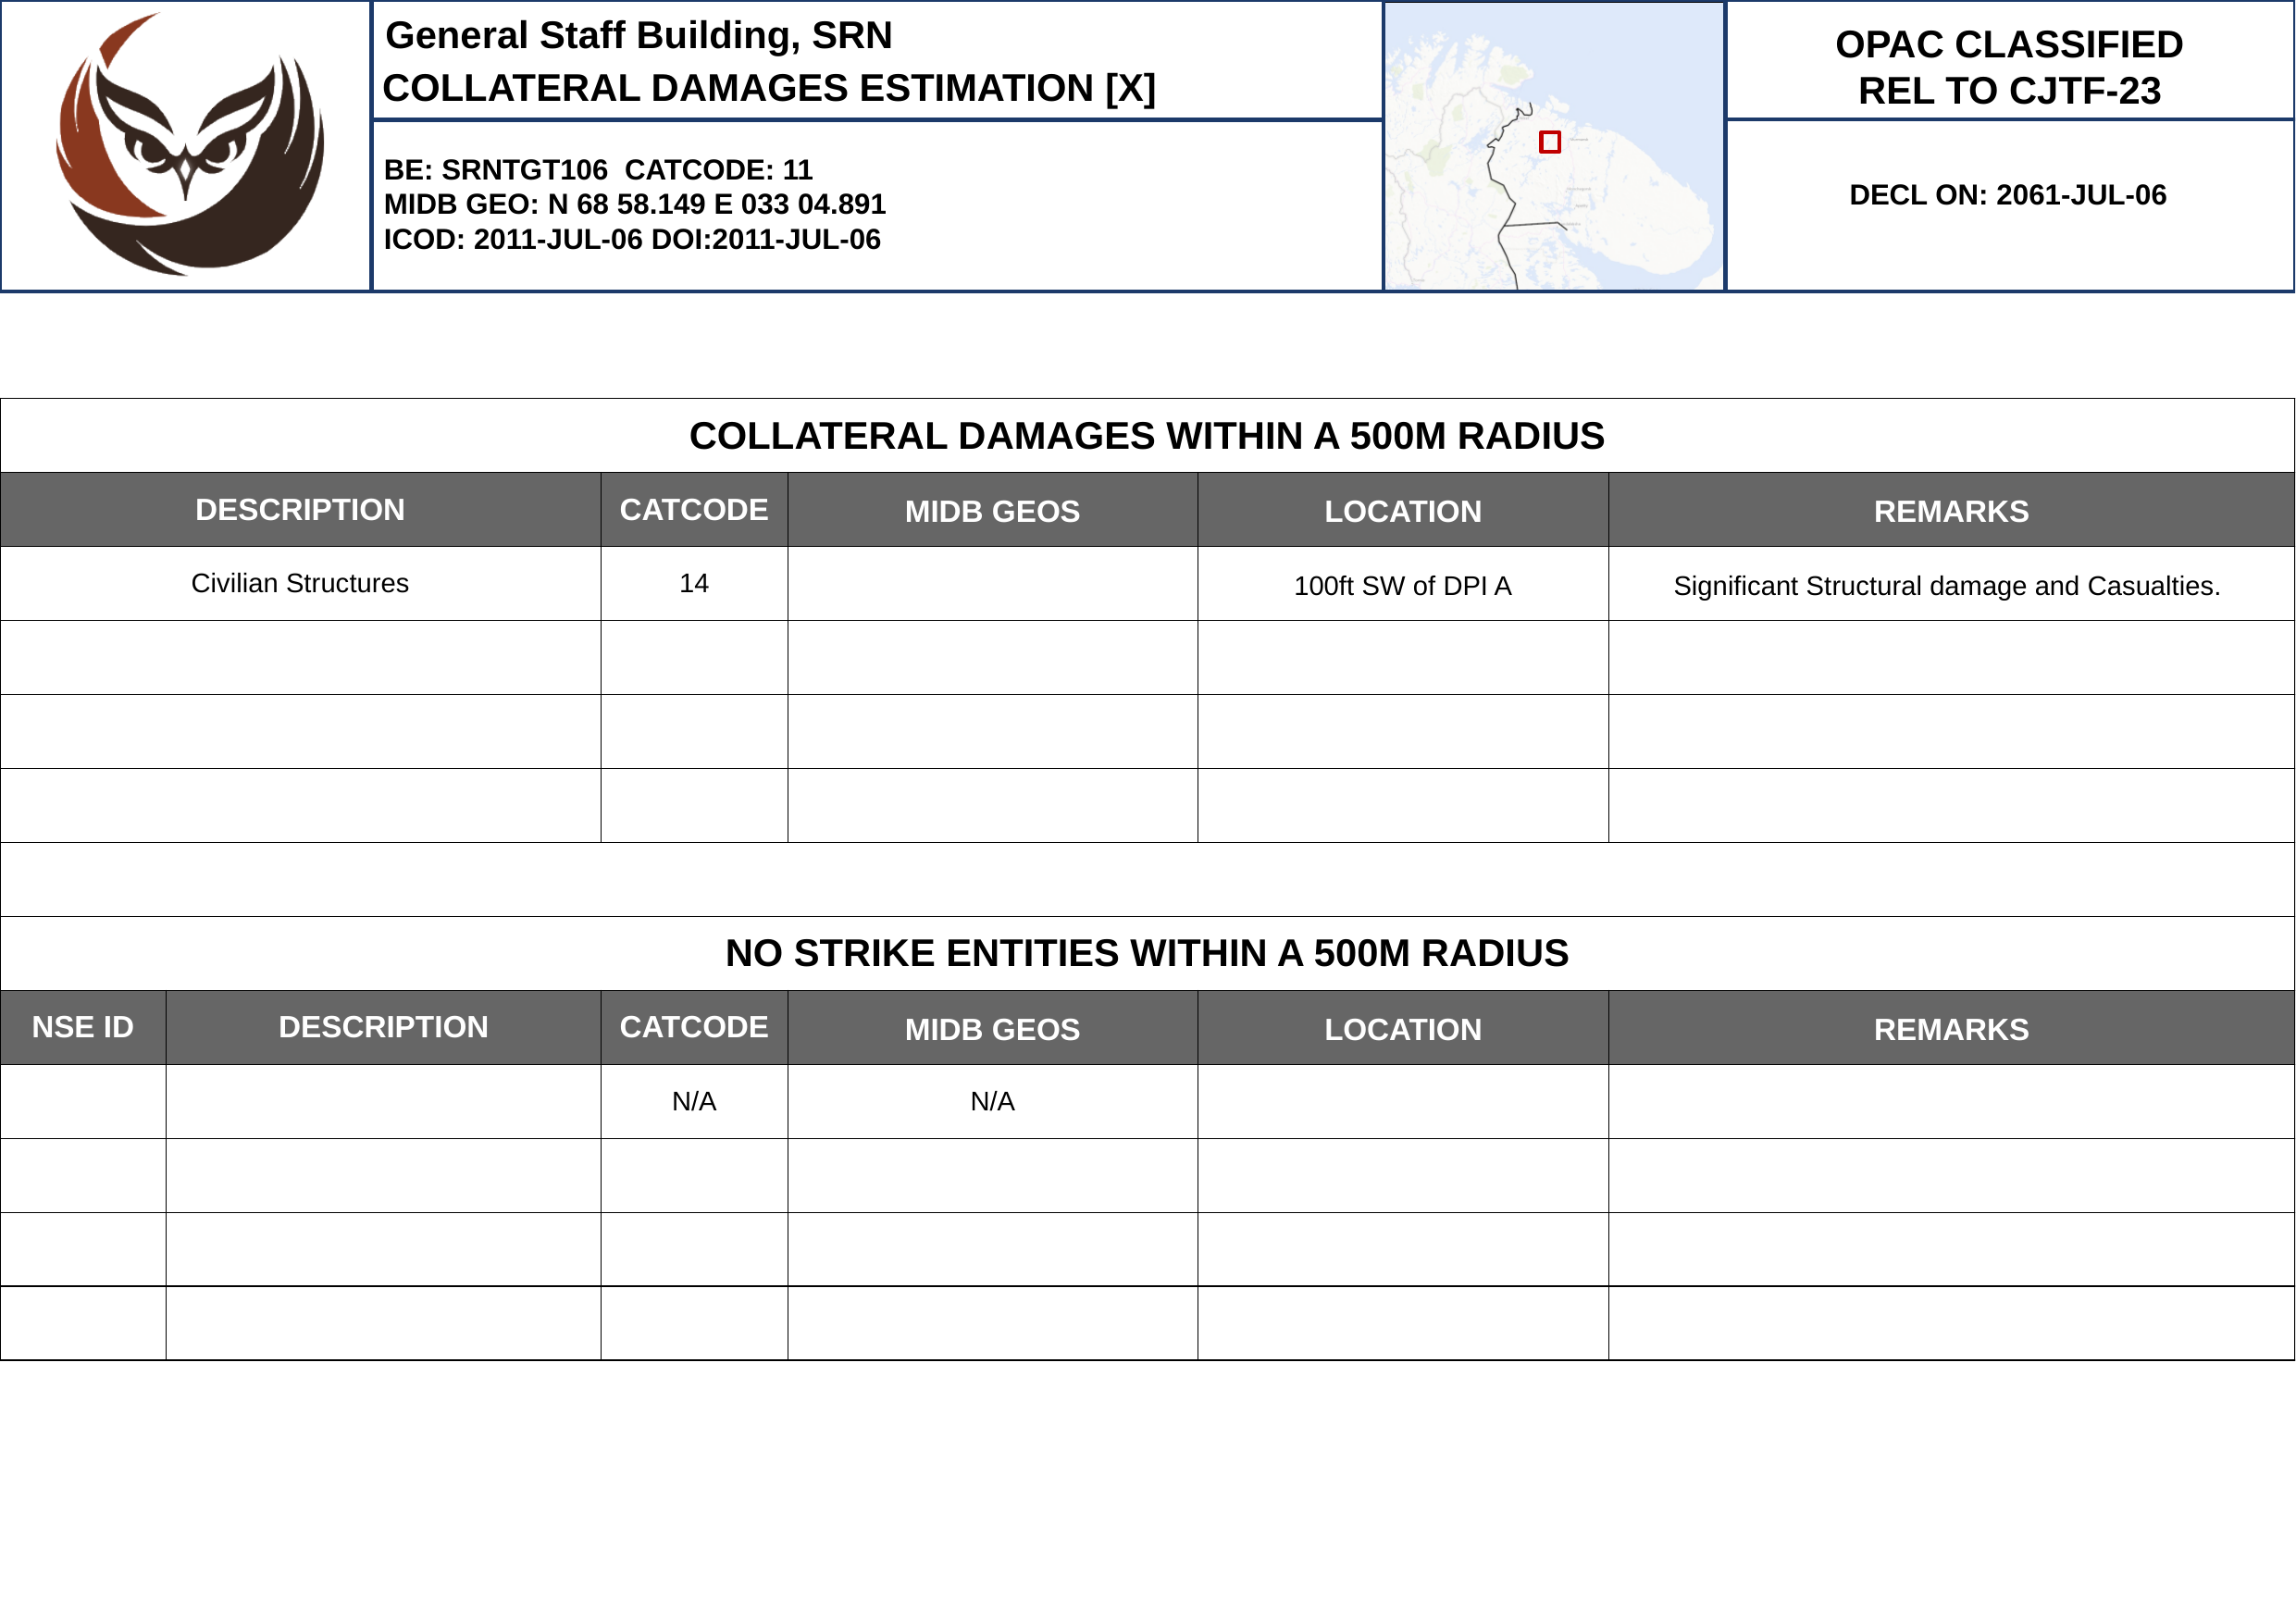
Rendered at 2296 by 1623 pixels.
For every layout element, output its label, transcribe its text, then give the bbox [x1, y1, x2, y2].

table_cell N/A [602, 1065, 788, 1138]
table_cell REMARKS [1609, 473, 2294, 546]
table_cell [788, 695, 1198, 768]
table_cell [1198, 1287, 1608, 1359]
table_cell [1609, 1139, 2294, 1212]
table_header COLLATERAL DAMAGES WITHIN A 500M RADIUS [1, 399, 2294, 472]
table_cell CATCODE [602, 991, 788, 1064]
table_cell [1, 1287, 166, 1359]
table_cell [788, 1139, 1198, 1212]
table_cell [1609, 621, 2294, 694]
table_cell [1, 1213, 166, 1285]
table_cell [167, 1213, 601, 1285]
table_cell [602, 1139, 788, 1212]
table_cell [602, 695, 788, 768]
table_cell MIDB GEOS [788, 991, 1198, 1064]
table_cell [602, 1213, 788, 1285]
table_cell [167, 1139, 601, 1212]
table_cell [602, 769, 788, 842]
table_cell [1198, 1139, 1608, 1212]
table_cell DESCRIPTION [1, 473, 601, 546]
table_cell [1198, 1065, 1608, 1138]
table_cell [1198, 769, 1608, 842]
table_cell [167, 1287, 601, 1359]
table_cell DESCRIPTION [167, 991, 601, 1064]
table_cell [1609, 769, 2294, 842]
table_cell MIDB GEOS [788, 473, 1198, 546]
table_cell [1, 695, 601, 768]
table_cell N/A [788, 1065, 1198, 1138]
table_cell REMARKS [1609, 991, 2294, 1064]
table_cell [1, 769, 601, 842]
table_cell Civilian Structures [1, 547, 601, 620]
table_cell [788, 547, 1198, 620]
table_cell [1609, 1287, 2294, 1359]
table_cell [1198, 1213, 1608, 1285]
table_cell [1609, 695, 2294, 768]
table_cell [1609, 1213, 2294, 1285]
table_cell LOCATION [1198, 991, 1608, 1064]
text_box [0, 0, 2296, 302]
table_cell 14 [602, 547, 788, 620]
table_cell [1198, 695, 1608, 768]
table_cell [602, 621, 788, 694]
table_cell 100ft SW of DPI A [1198, 547, 1608, 620]
table_cell NO STRIKE ENTITIES WITHIN A 500M RADIUS [1, 917, 2294, 990]
table_cell [788, 621, 1198, 694]
table_cell [1, 621, 601, 694]
table_cell [788, 1213, 1198, 1285]
table_cell [1, 1139, 166, 1212]
table_cell [1198, 621, 1608, 694]
table_cell Significant Structural damage and Casualties. [1609, 547, 2294, 620]
table_cell [1, 843, 2294, 916]
table_cell CATCODE [602, 473, 788, 546]
table_cell LOCATION [1198, 473, 1608, 546]
table_cell [602, 1287, 788, 1359]
table_cell [788, 1287, 1198, 1359]
table_cell NSE ID [1, 991, 166, 1064]
table_cell [167, 1065, 601, 1138]
table_cell [1609, 1065, 2294, 1138]
table_cell [788, 769, 1198, 842]
table_cell [1, 1065, 166, 1138]
